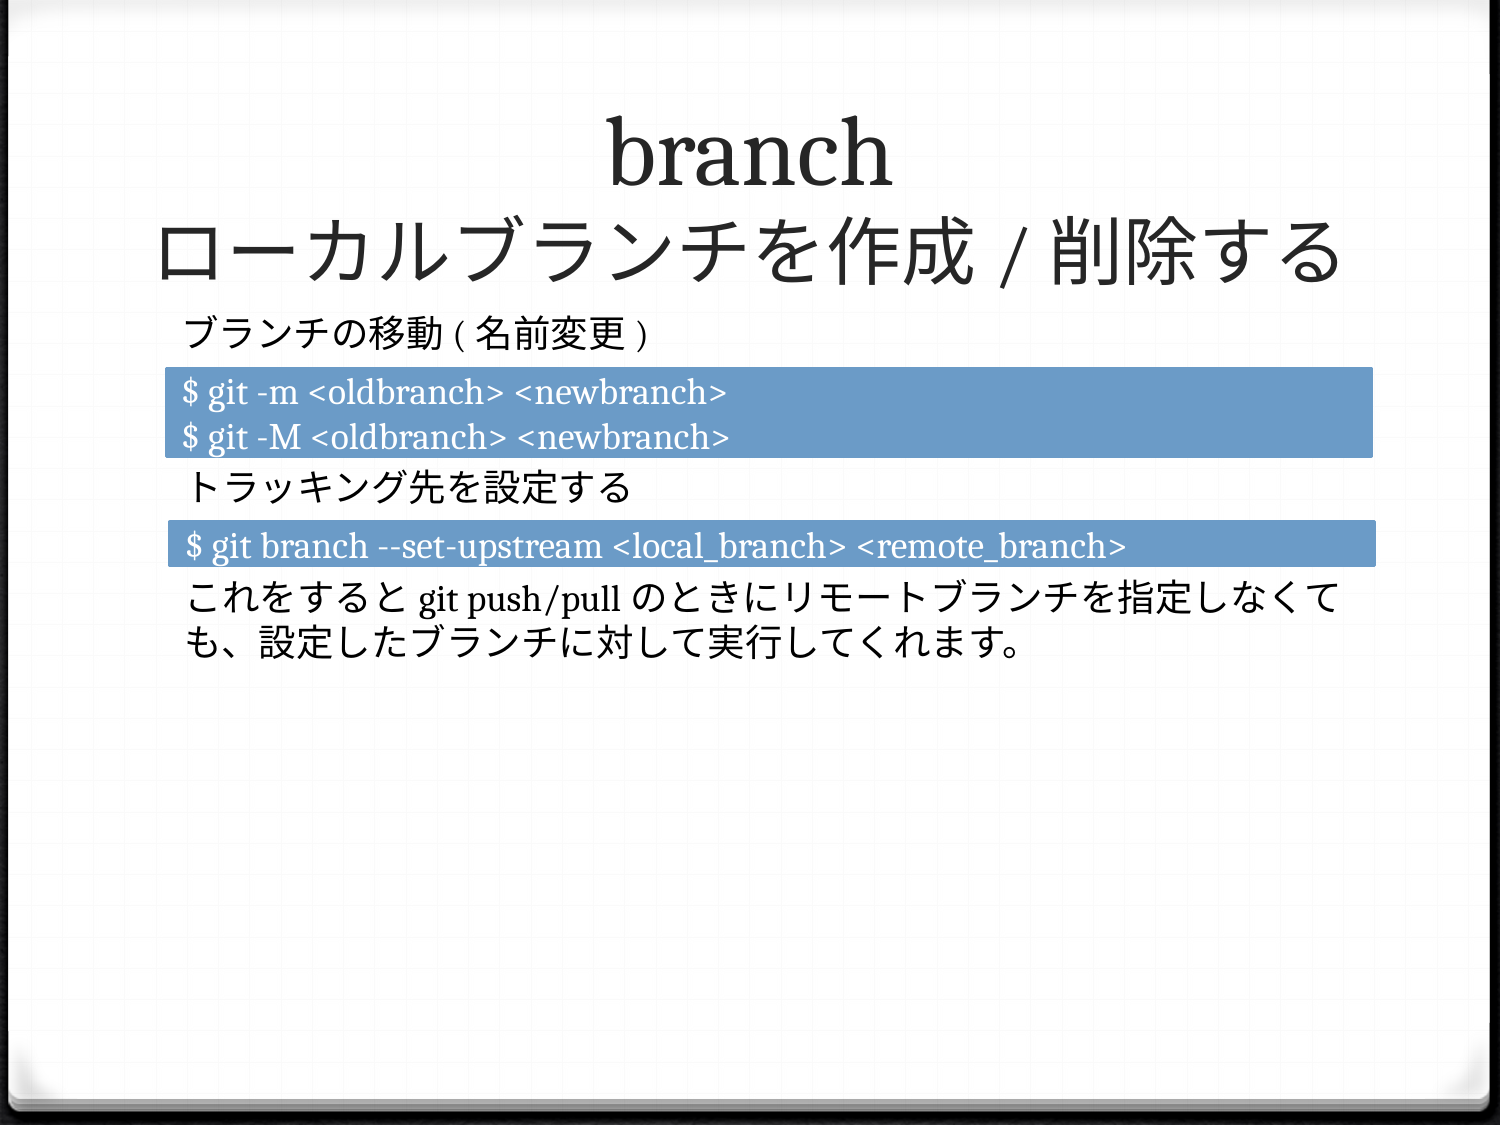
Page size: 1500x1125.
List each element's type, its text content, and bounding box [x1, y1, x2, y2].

text_box ブランチの移動(名前変更) [166, 302, 1371, 363]
text_box $ git branch --set-upstream <local_branch> <remote_branch> [168, 520, 1376, 567]
picture [0, 0, 1500, 1125]
title branch ローカルブランチを作成/削除する [90, 71, 1410, 309]
text_box $ git -m <oldbranch> <newbranch> $ git -M <oldbranch> <newbranch> [165, 367, 1373, 458]
text_box これをするとgit push/pullのときにリモートブランチを指定しなくても、設定したブランチに対して実行してくれます。 [170, 566, 1375, 671]
text_box トラッキング先を設定する [170, 456, 1375, 516]
